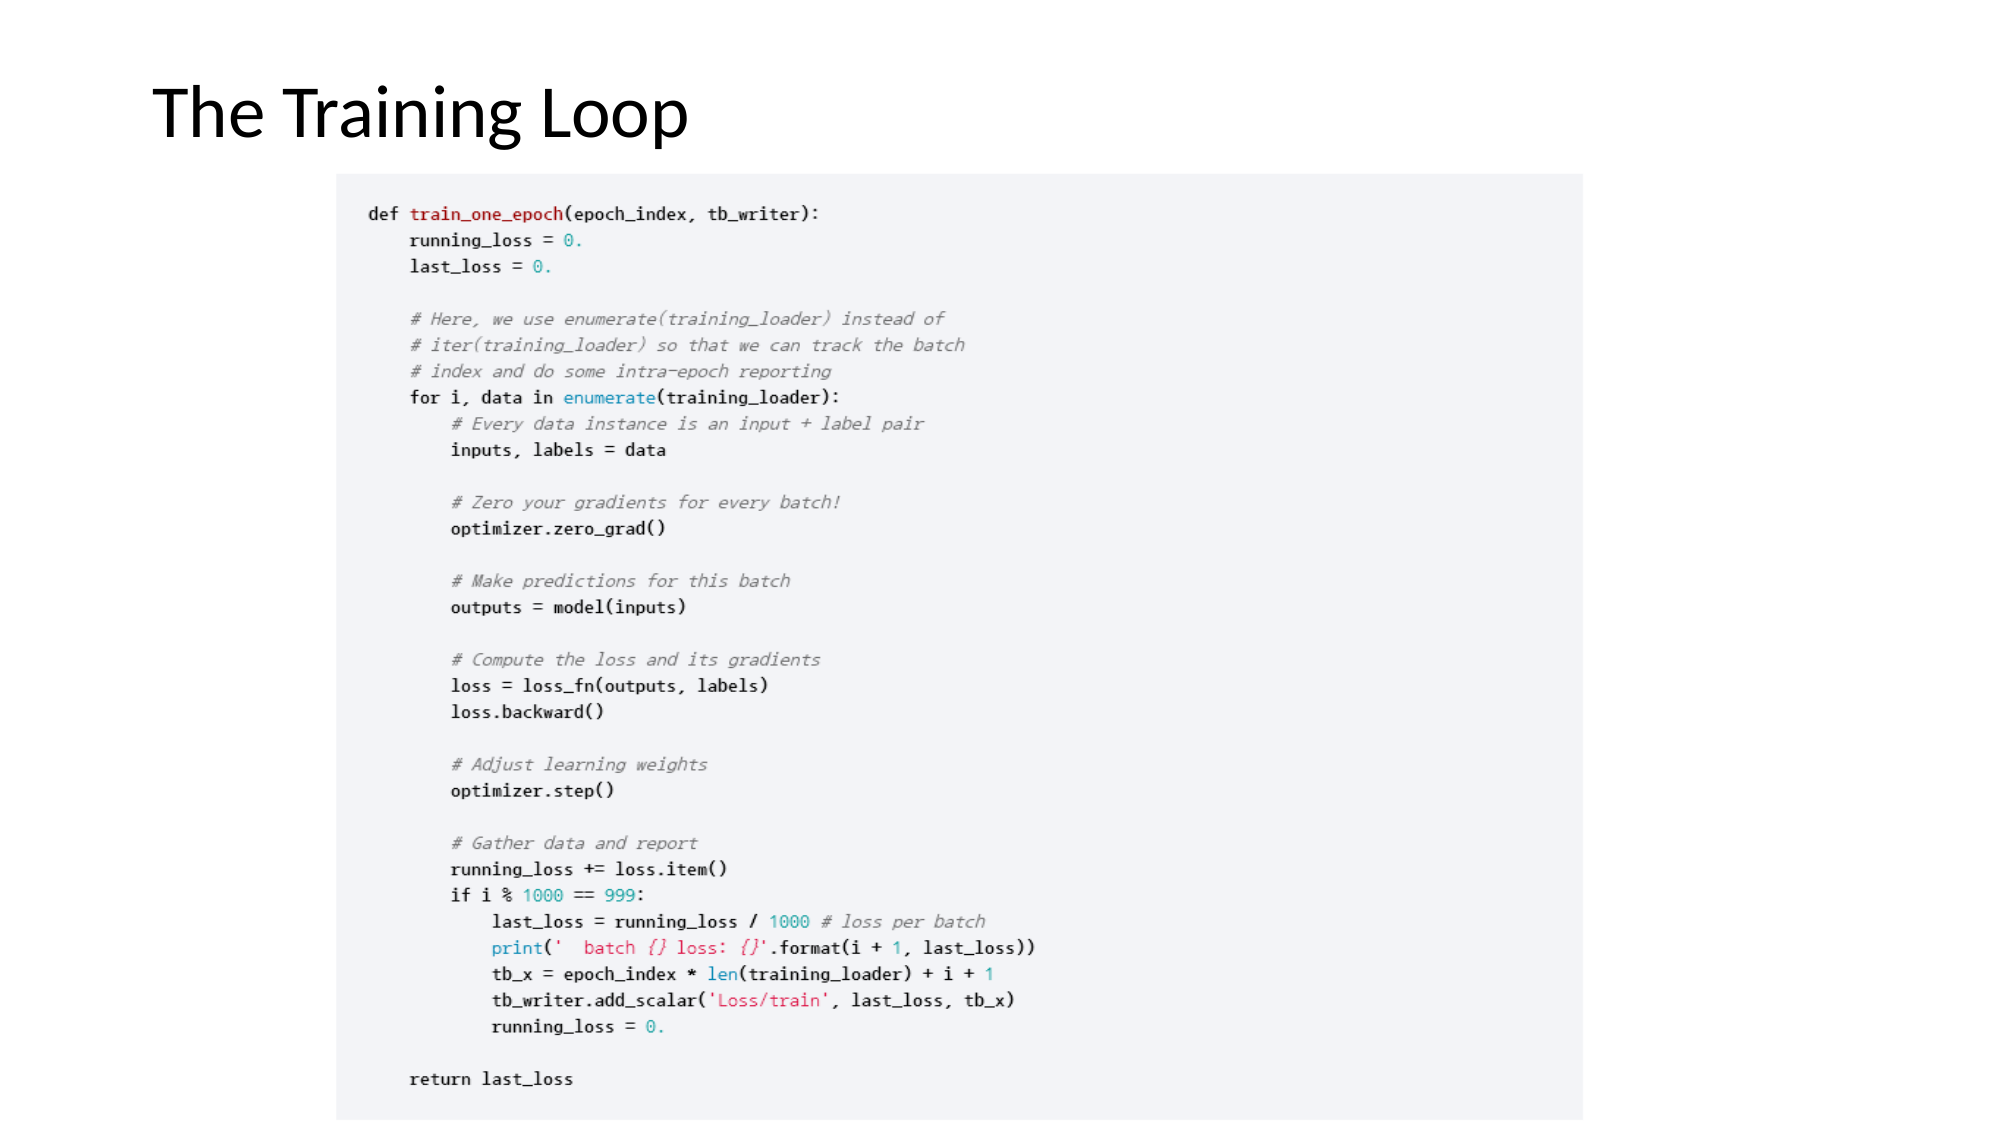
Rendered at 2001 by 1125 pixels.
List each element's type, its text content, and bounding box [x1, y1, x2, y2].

picture [335, 168, 1590, 1125]
text_box The Training Loop [137, 65, 1914, 170]
